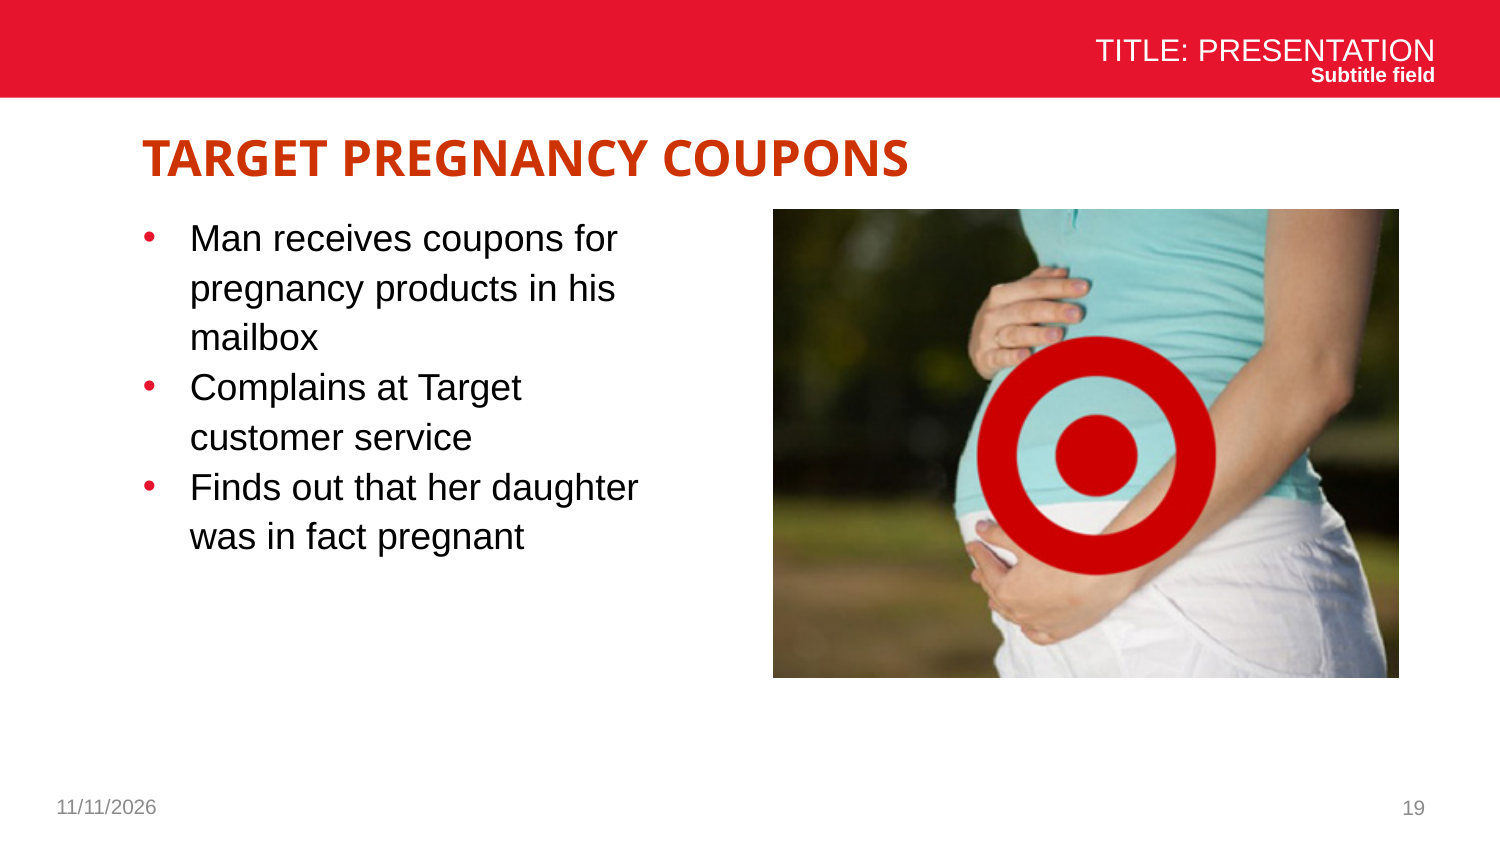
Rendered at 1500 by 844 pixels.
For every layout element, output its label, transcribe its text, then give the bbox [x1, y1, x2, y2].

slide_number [41, 783, 392, 829]
title Target pregnancy coupons [53, 113, 1435, 199]
list Subtitle field [346, 51, 1451, 82]
slide_number 19 [1090, 785, 1441, 830]
picture [773, 208, 1399, 679]
text_box Man receives coupons for pregnancy products in his mailbox Complains at Target customer service Finds out that her daughter was in fact pregnant [53, 202, 656, 754]
list Title: Presentation [346, 19, 1451, 51]
